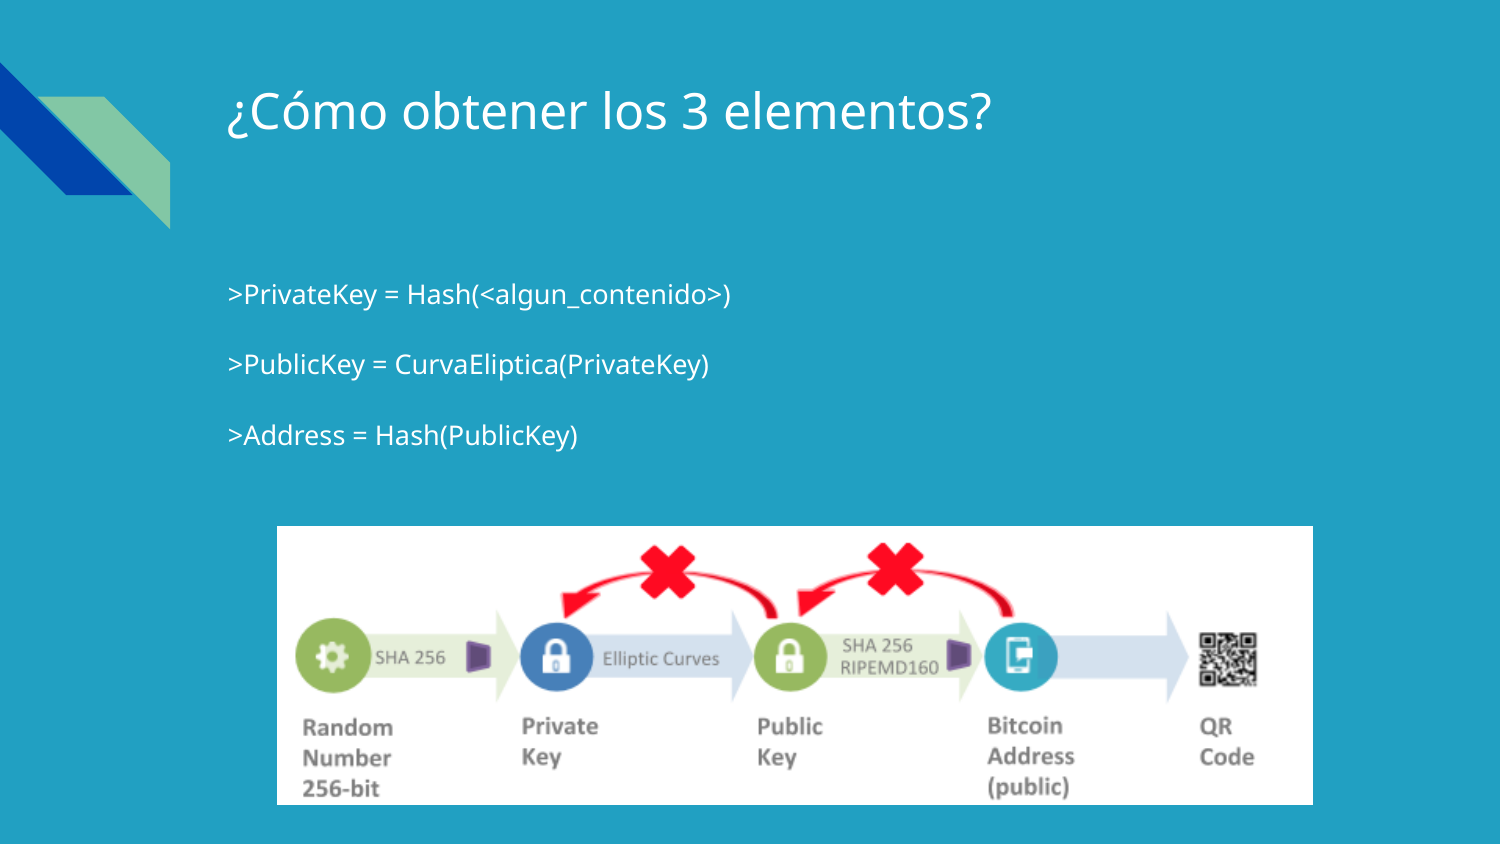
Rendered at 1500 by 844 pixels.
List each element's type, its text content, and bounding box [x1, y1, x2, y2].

picture [277, 526, 1313, 806]
list >PrivateKey = Hash(<algun_contenido>) >PublicKey = CurvaEliptica(PrivateKey) >Address = Hash(PublicKey) [212, 257, 1368, 735]
title ¿Cómo obtener los 3 elementos? [212, 64, 1368, 215]
